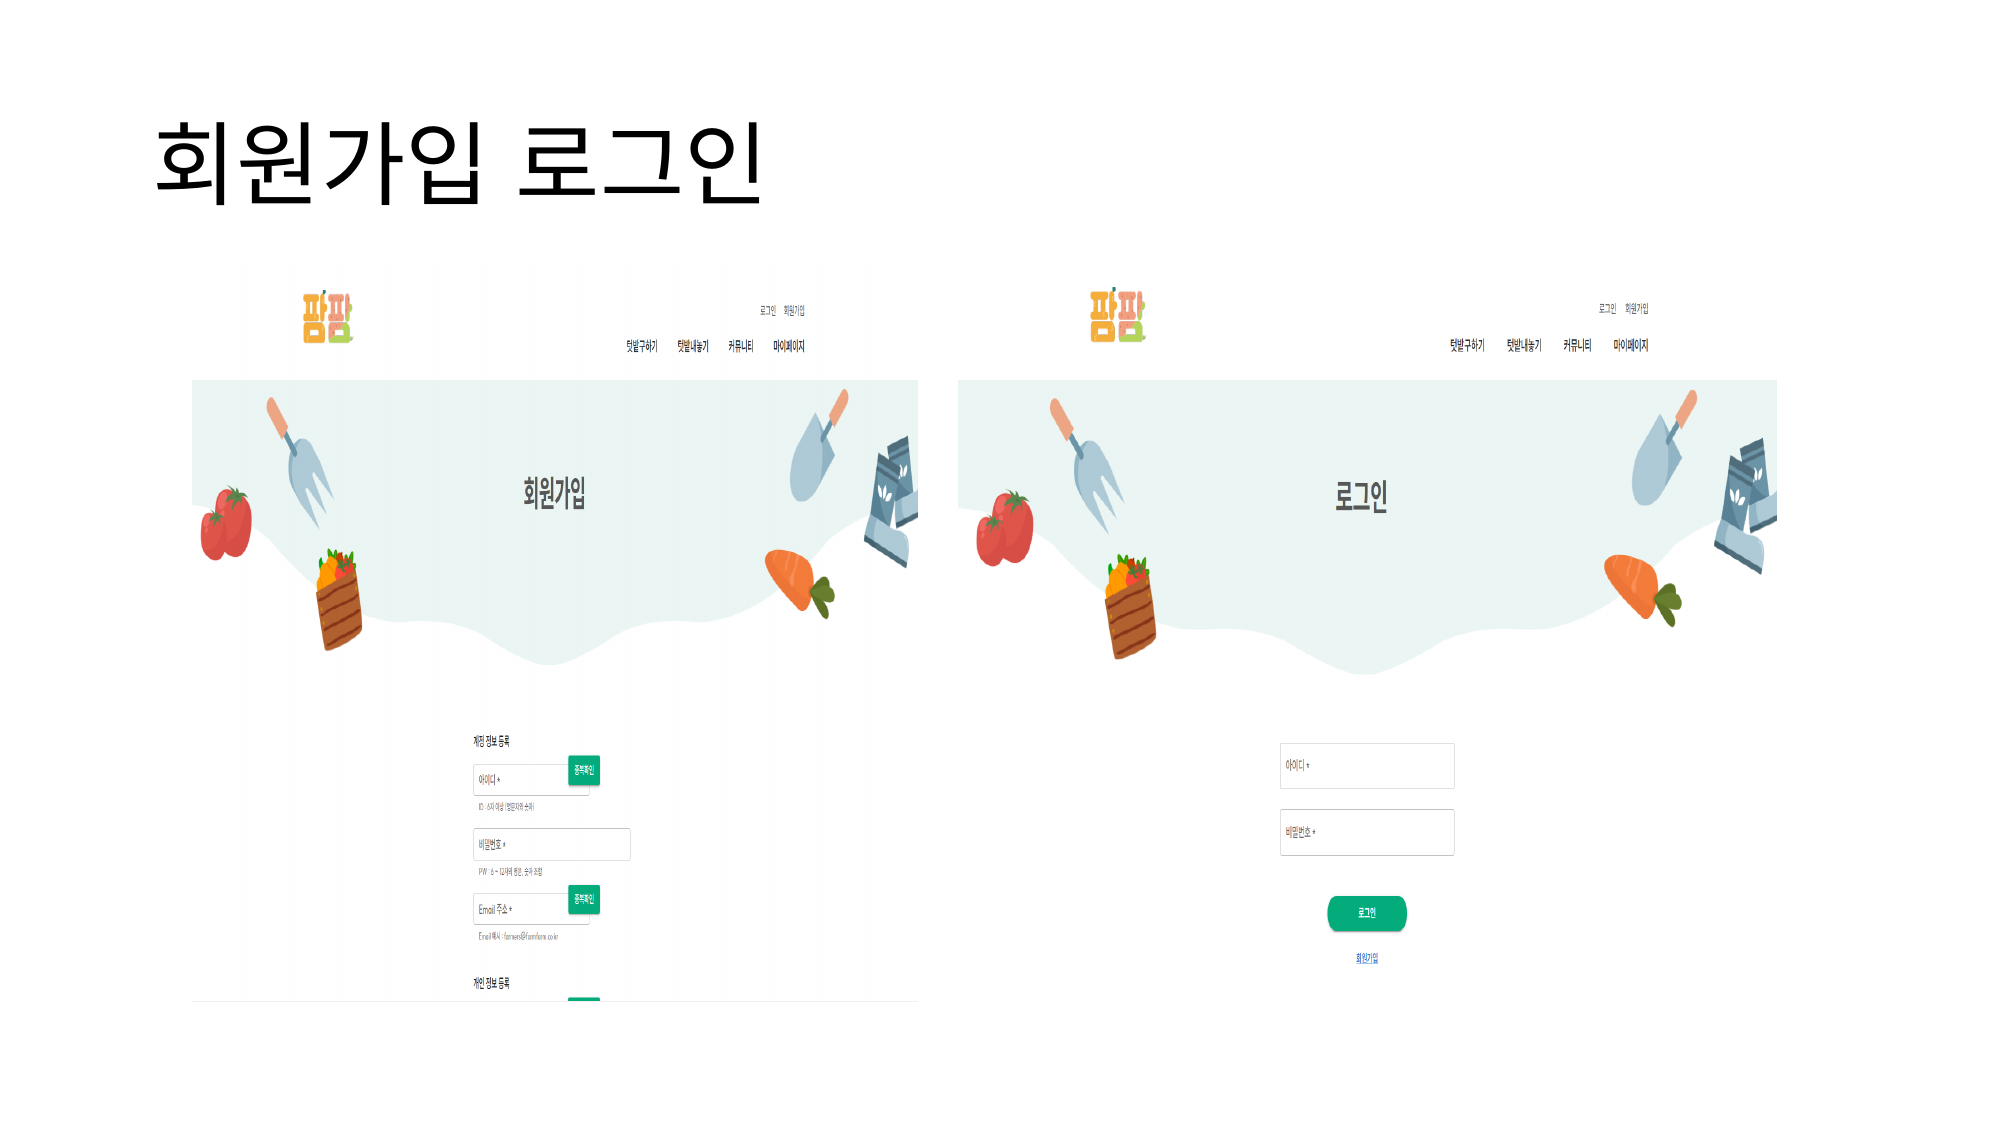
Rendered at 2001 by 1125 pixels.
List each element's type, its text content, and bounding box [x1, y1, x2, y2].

picture [192, 259, 918, 1002]
picture [958, 237, 1778, 1002]
title 회원가입 로그인 [137, 59, 1863, 278]
